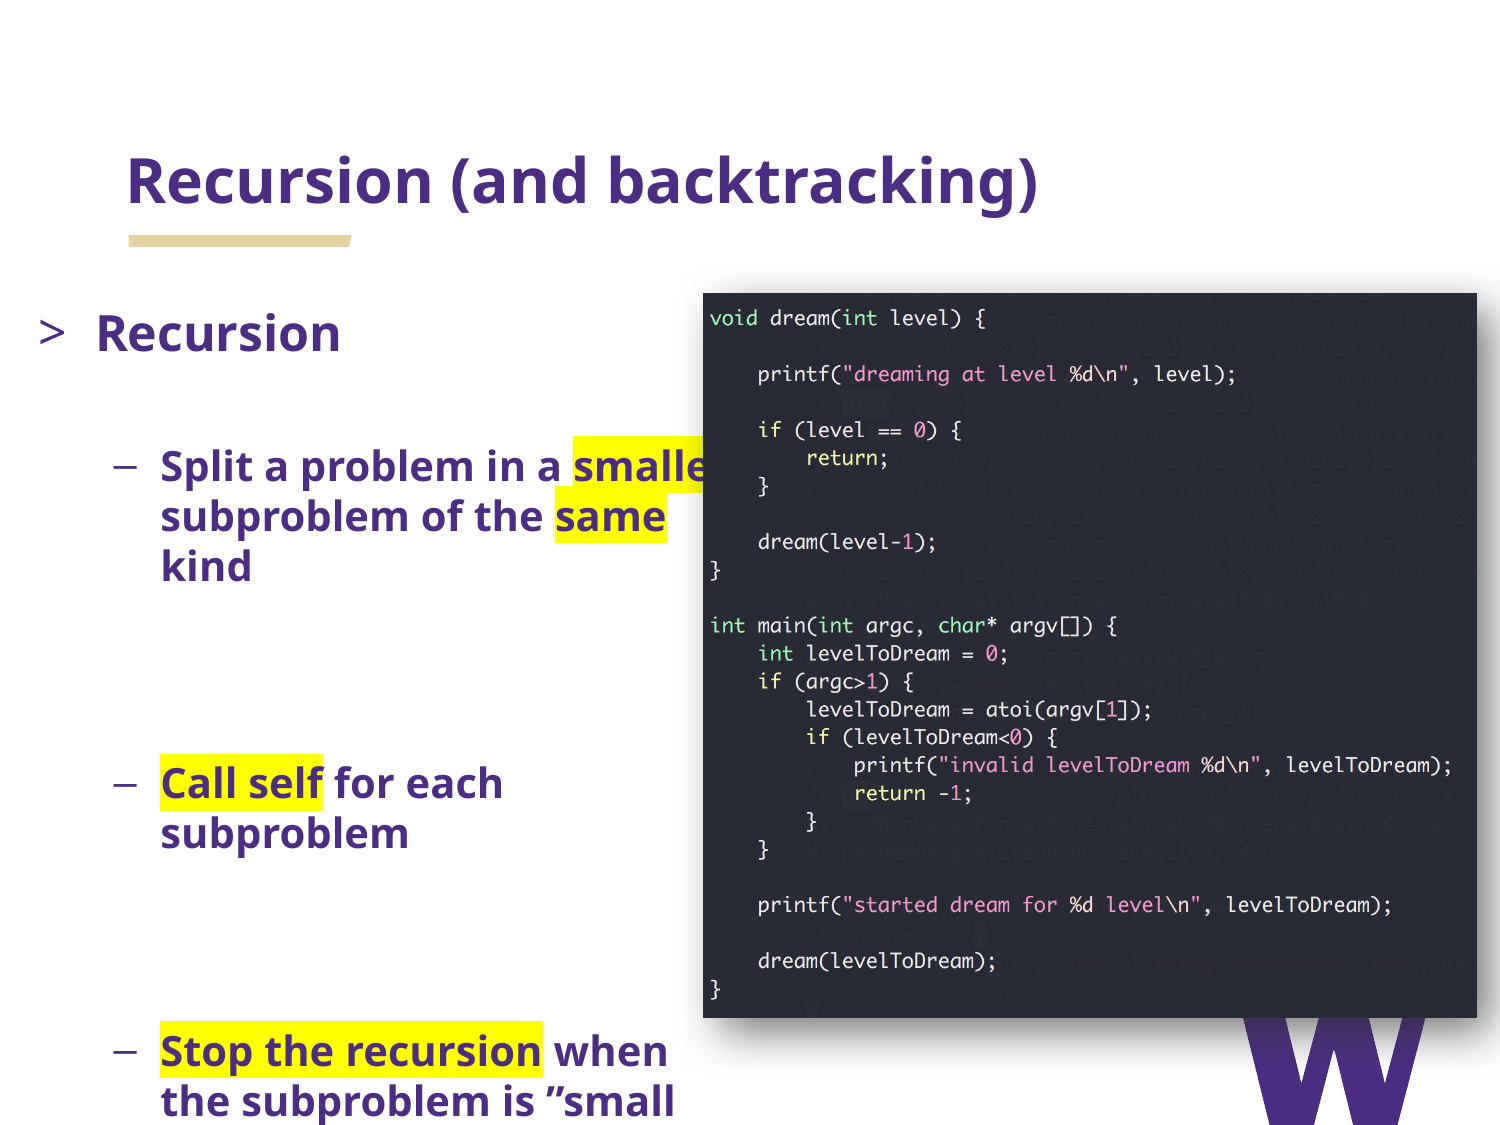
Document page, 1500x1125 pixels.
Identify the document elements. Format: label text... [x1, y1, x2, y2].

picture [128, 235, 352, 247]
title Recursion (and backtracking) [110, 60, 1453, 224]
picture [703, 293, 1477, 1019]
list Recursion Split a problem in a smaller subproblem of the same kind Call self for each subproblem Stop the recursion when the subproblem is ”small enough” and can be solved directly [23, 293, 698, 953]
picture [1221, 1033, 1447, 1125]
